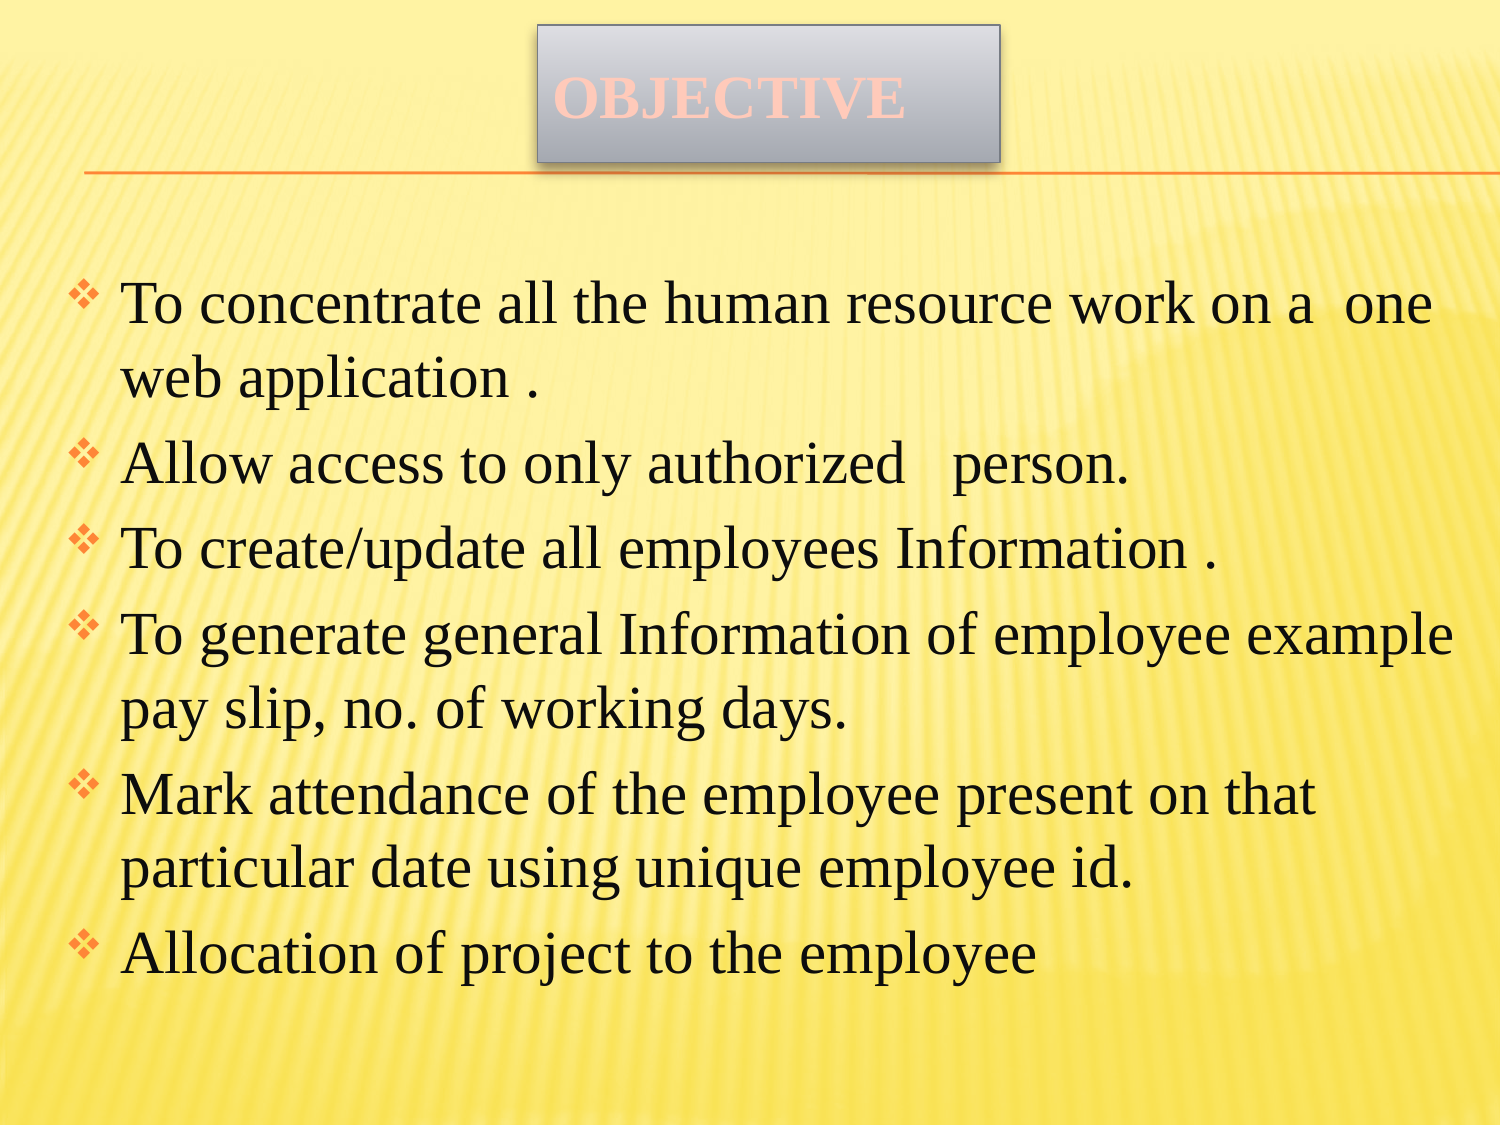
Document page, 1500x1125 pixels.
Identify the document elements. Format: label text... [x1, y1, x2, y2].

title OBJECTIVE [537, 24, 1001, 163]
list To concentrate all the human resource work on a one web application . Allow access to only authorized person. To create/update all employees Information . To generate general Information of employee example pay slip, no. of working days. Mark attendance of the employee present on that particular date using unique employee id. Allocation of project to the employee [50, 254, 1475, 998]
